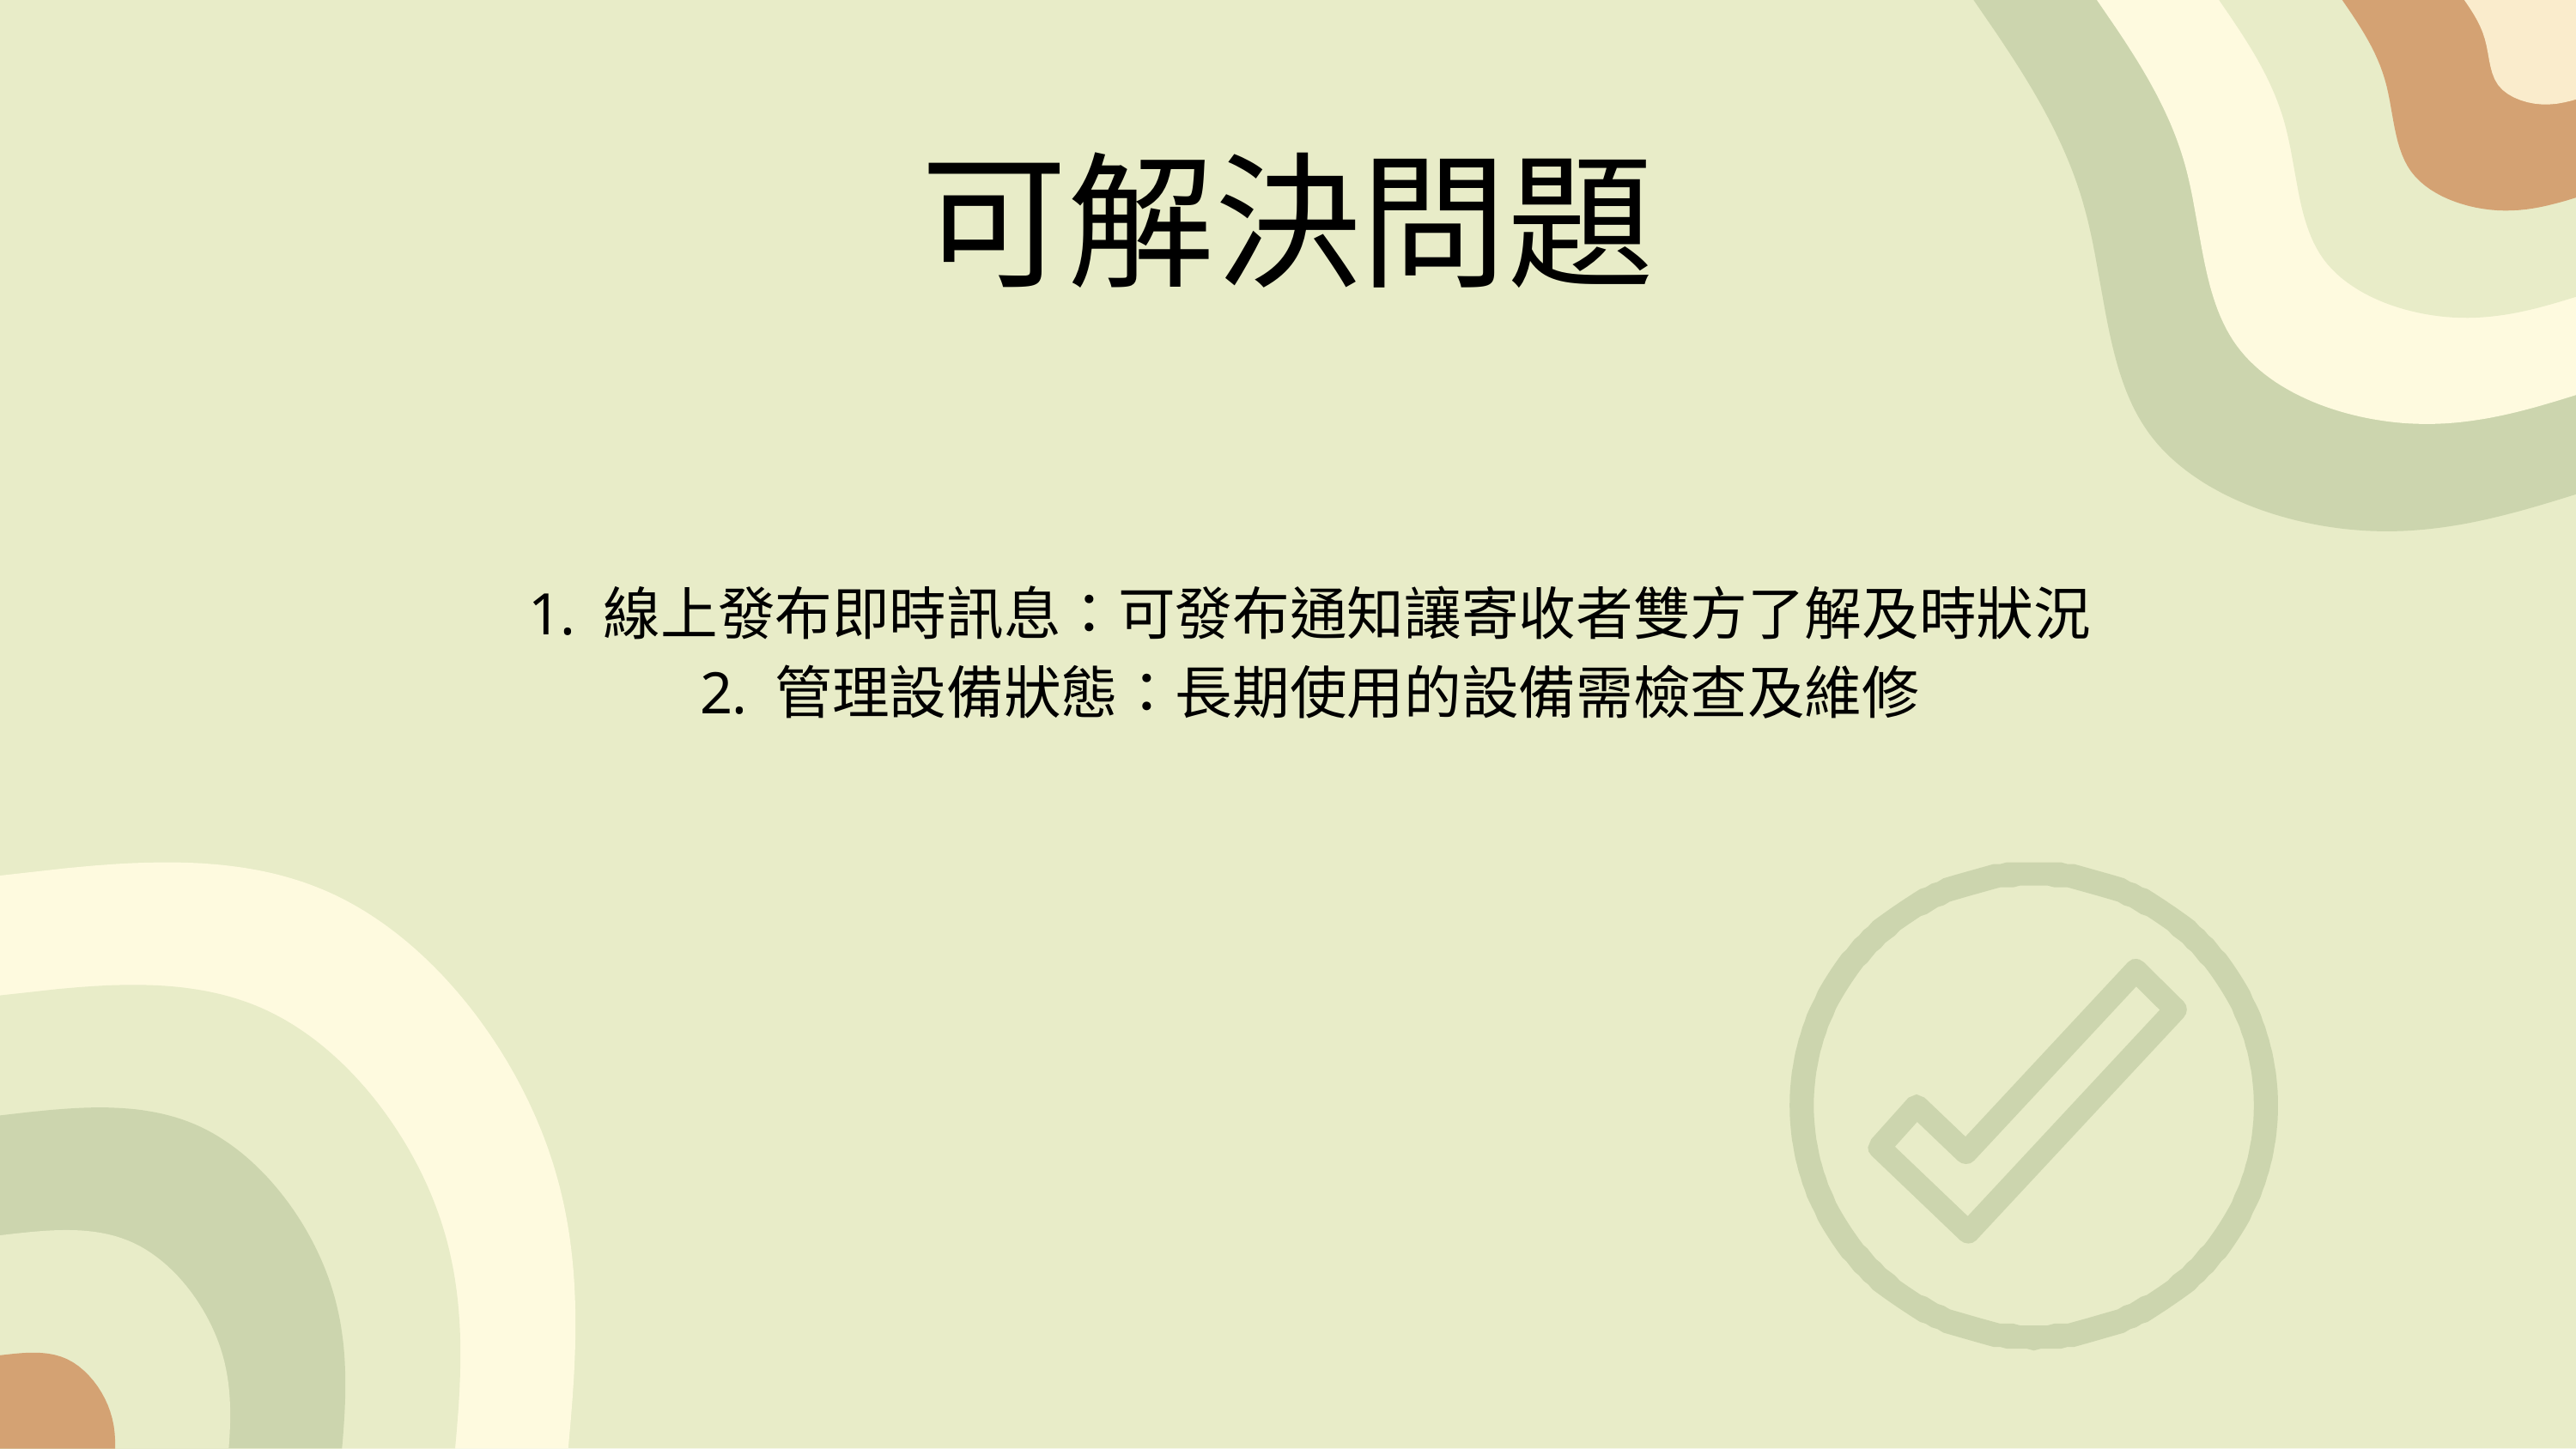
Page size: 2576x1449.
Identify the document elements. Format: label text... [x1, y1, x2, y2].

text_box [0, 862, 576, 1449]
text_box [1973, 0, 2576, 532]
text_box [1789, 862, 2278, 1351]
title 可解決問題 [919, 128, 1657, 372]
text_box 線上發布即時訊息：可發布通知讓寄收者雙方了解及時狀況 管理設備狀態：長期使用的設備需檢查及維修 [526, 565, 2097, 725]
